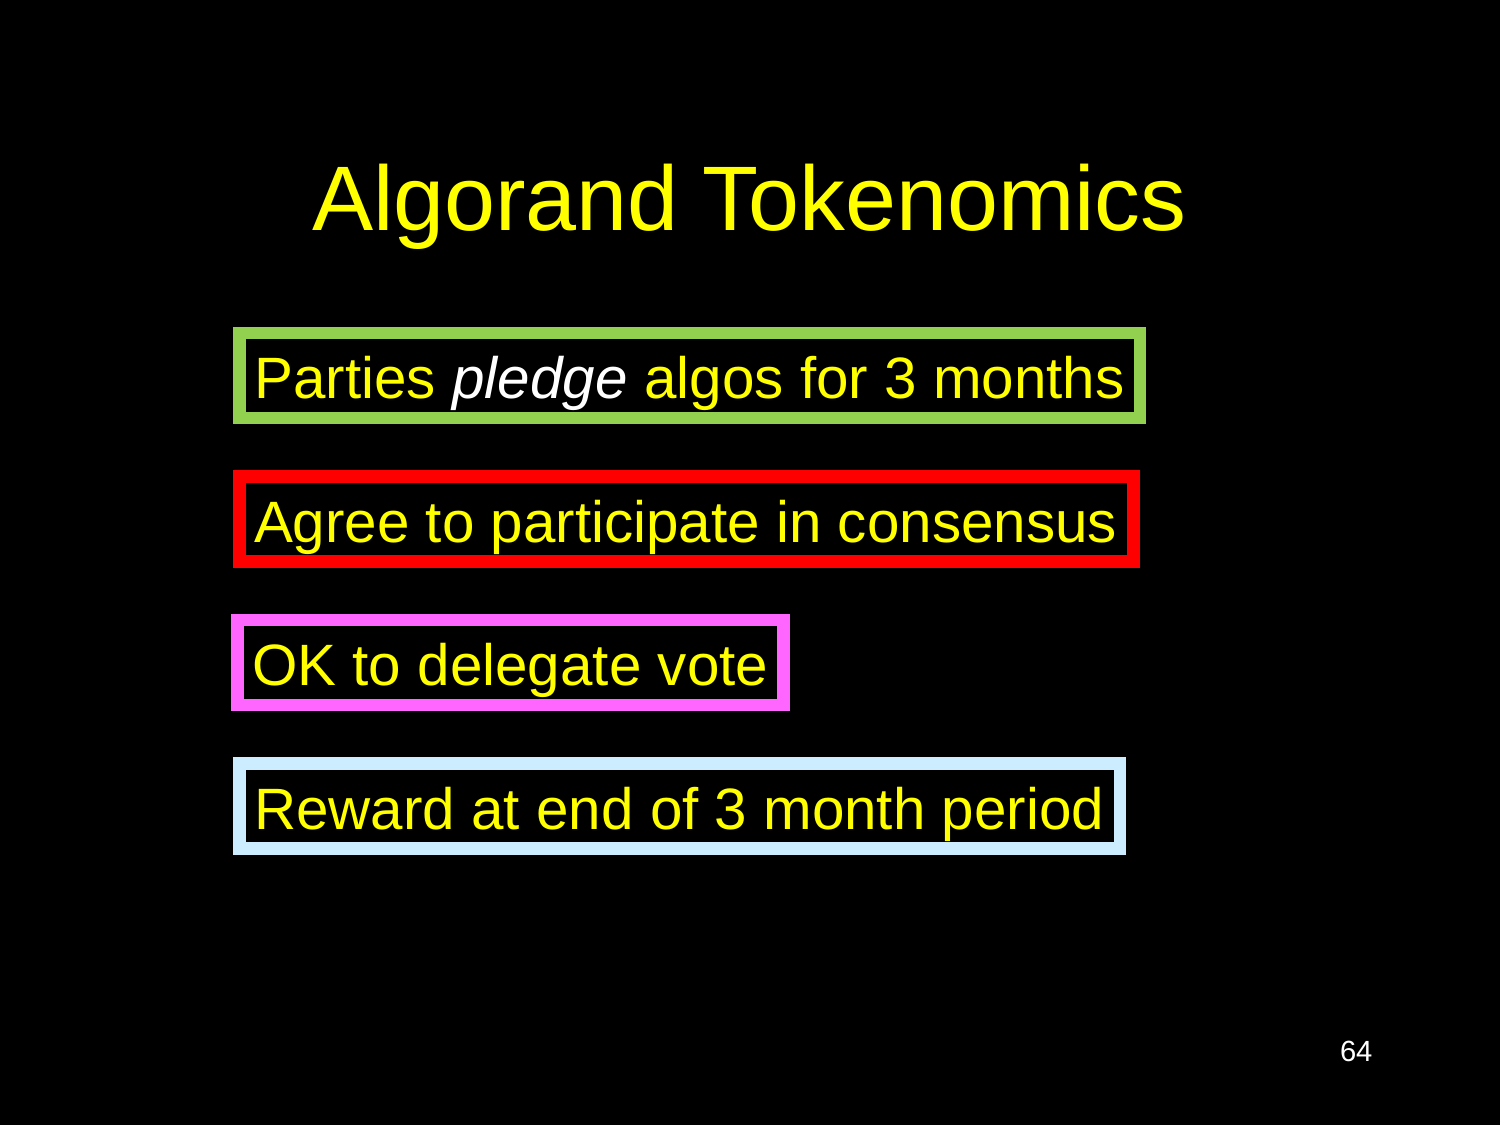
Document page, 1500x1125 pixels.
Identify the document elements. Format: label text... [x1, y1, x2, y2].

text_box Agree to participate in consensus [239, 476, 1134, 562]
text_box Parties pledge algos for 3 months [239, 333, 1140, 418]
title Algorand Tokenomics [112, 99, 1388, 288]
text_box Reward at end of 3 month period [239, 763, 1121, 849]
text_box OK to delegate vote [237, 620, 784, 705]
slide_number 64 [1074, 1024, 1388, 1101]
